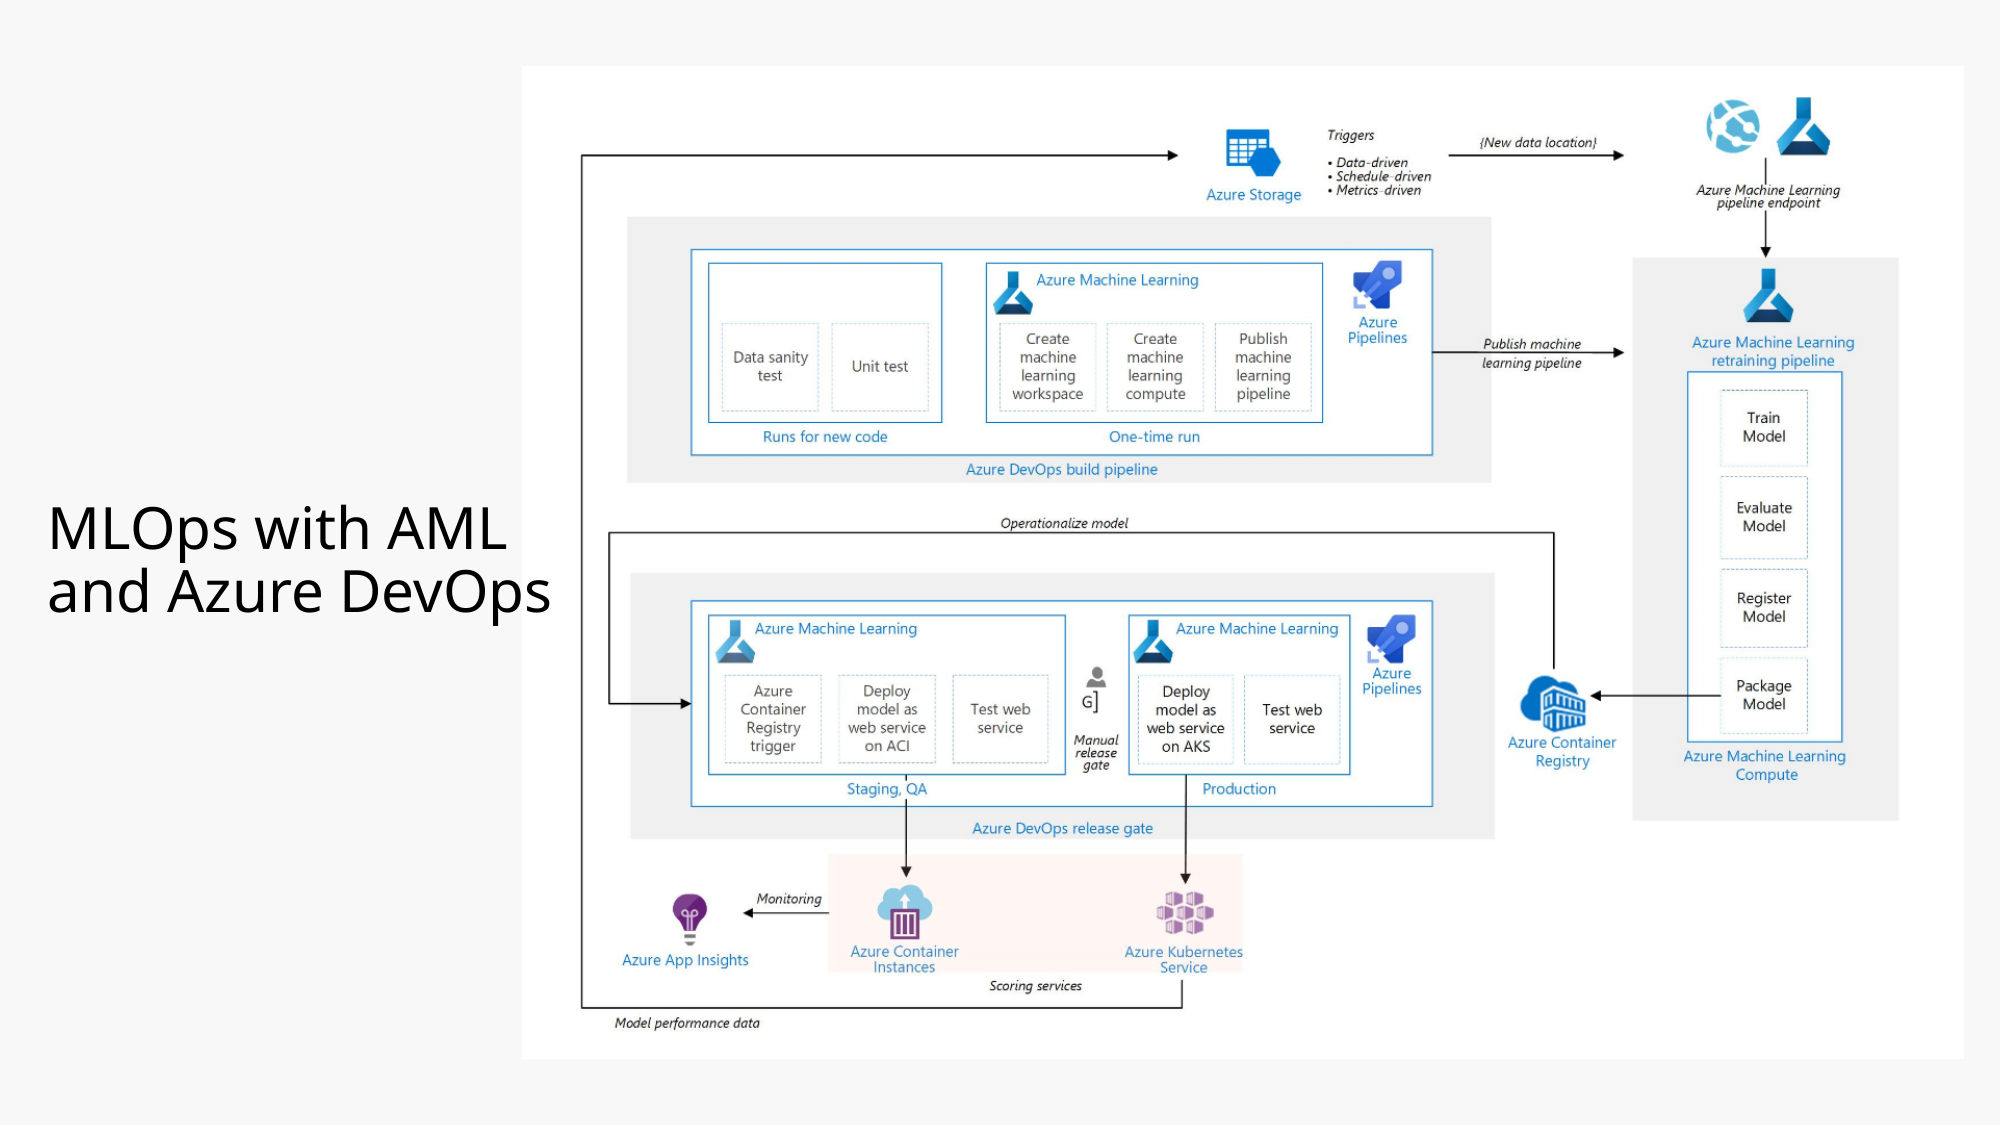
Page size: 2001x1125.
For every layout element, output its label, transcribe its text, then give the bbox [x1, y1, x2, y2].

picture [522, 66, 1964, 1059]
title MLOps with AML and Azure DevOps [32, 453, 522, 672]
